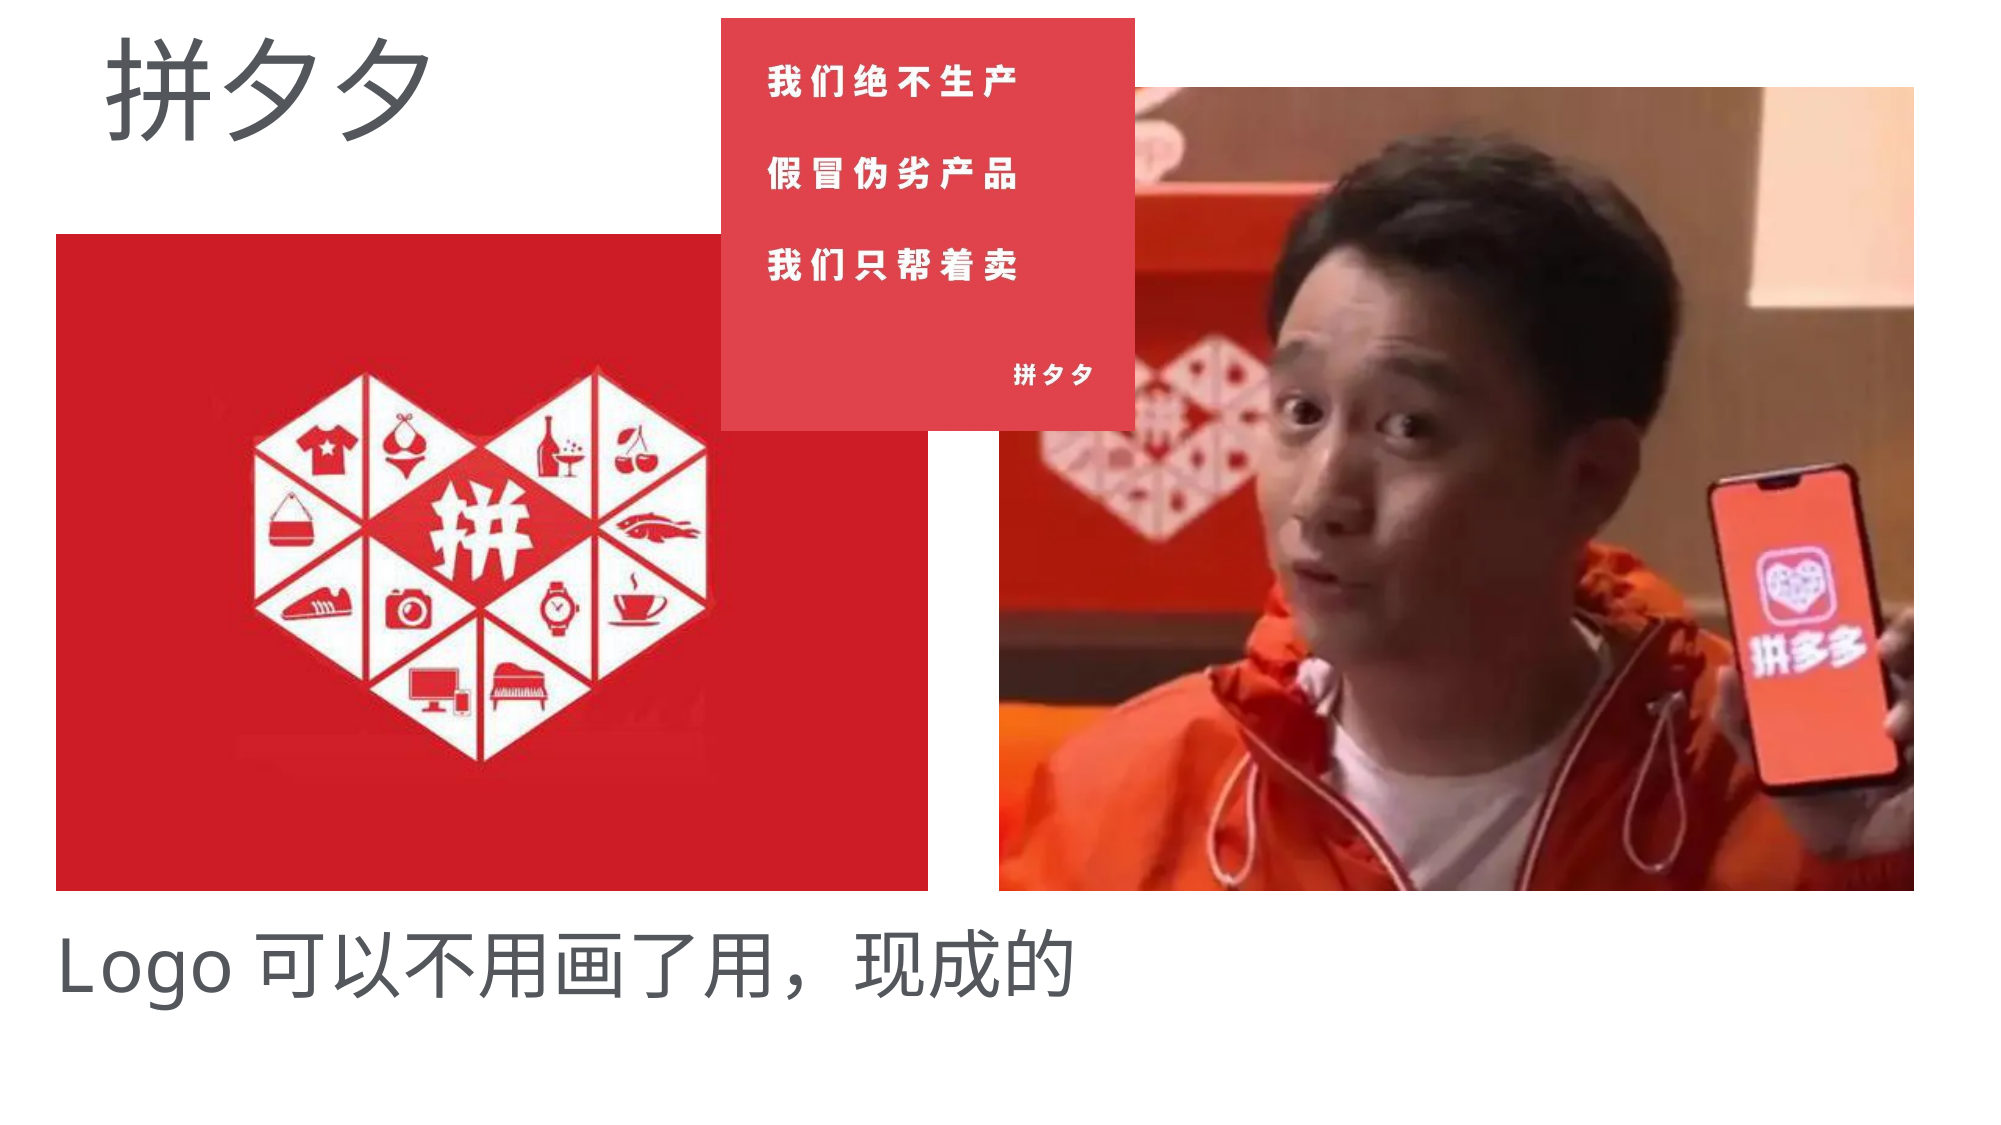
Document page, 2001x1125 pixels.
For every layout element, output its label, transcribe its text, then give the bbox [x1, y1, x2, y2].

picture [55, 18, 1914, 891]
text_box Logo可以不用画了用，现成的 [39, 910, 1093, 1016]
text_box 拼夕夕 [88, 12, 456, 163]
